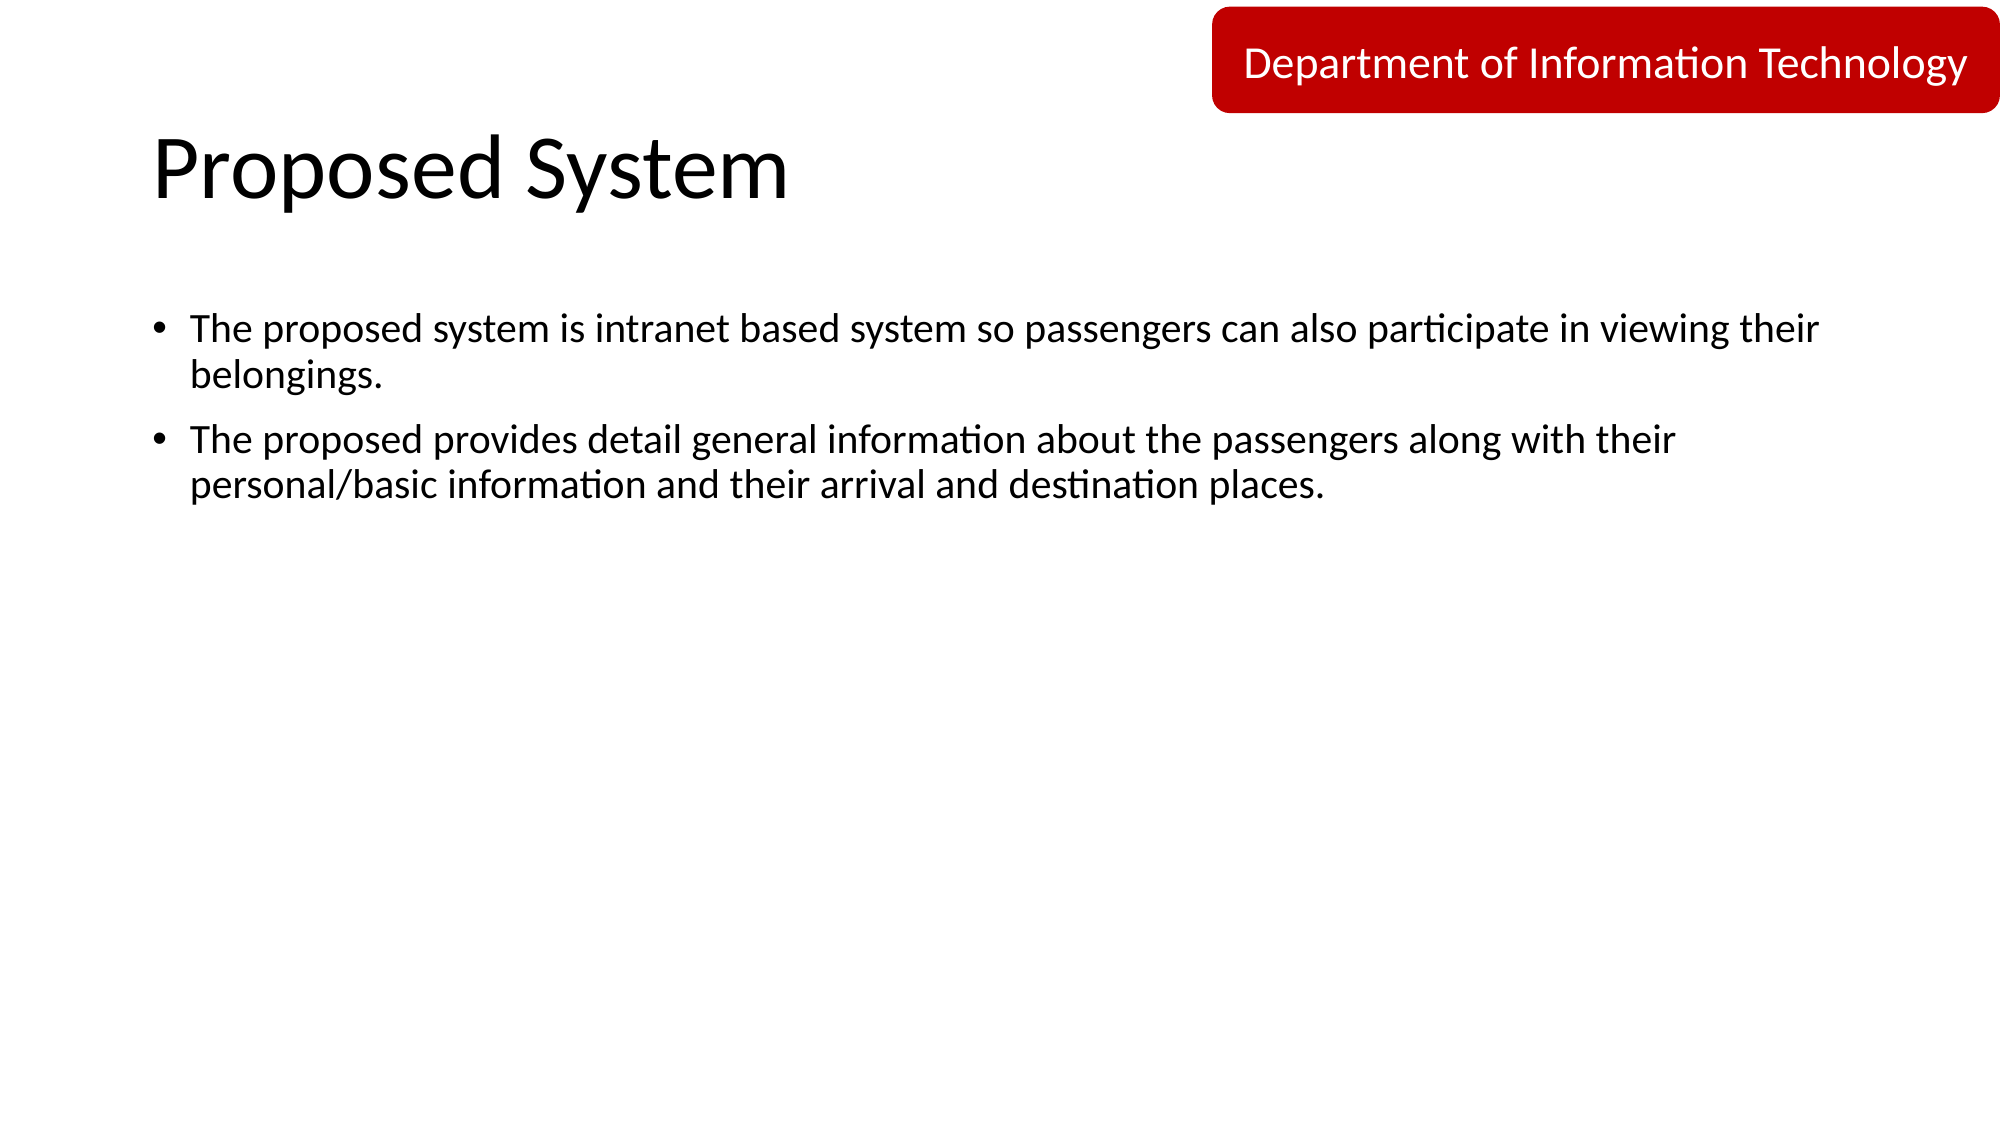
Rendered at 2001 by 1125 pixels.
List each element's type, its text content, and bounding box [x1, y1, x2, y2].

list The proposed system is intranet based system so passengers can also participate in viewing their belongings. The proposed provides detail general information about the passengers along with their personal/basic information and their arrival and destination places. [137, 299, 1863, 1014]
title Proposed System [137, 59, 1863, 278]
